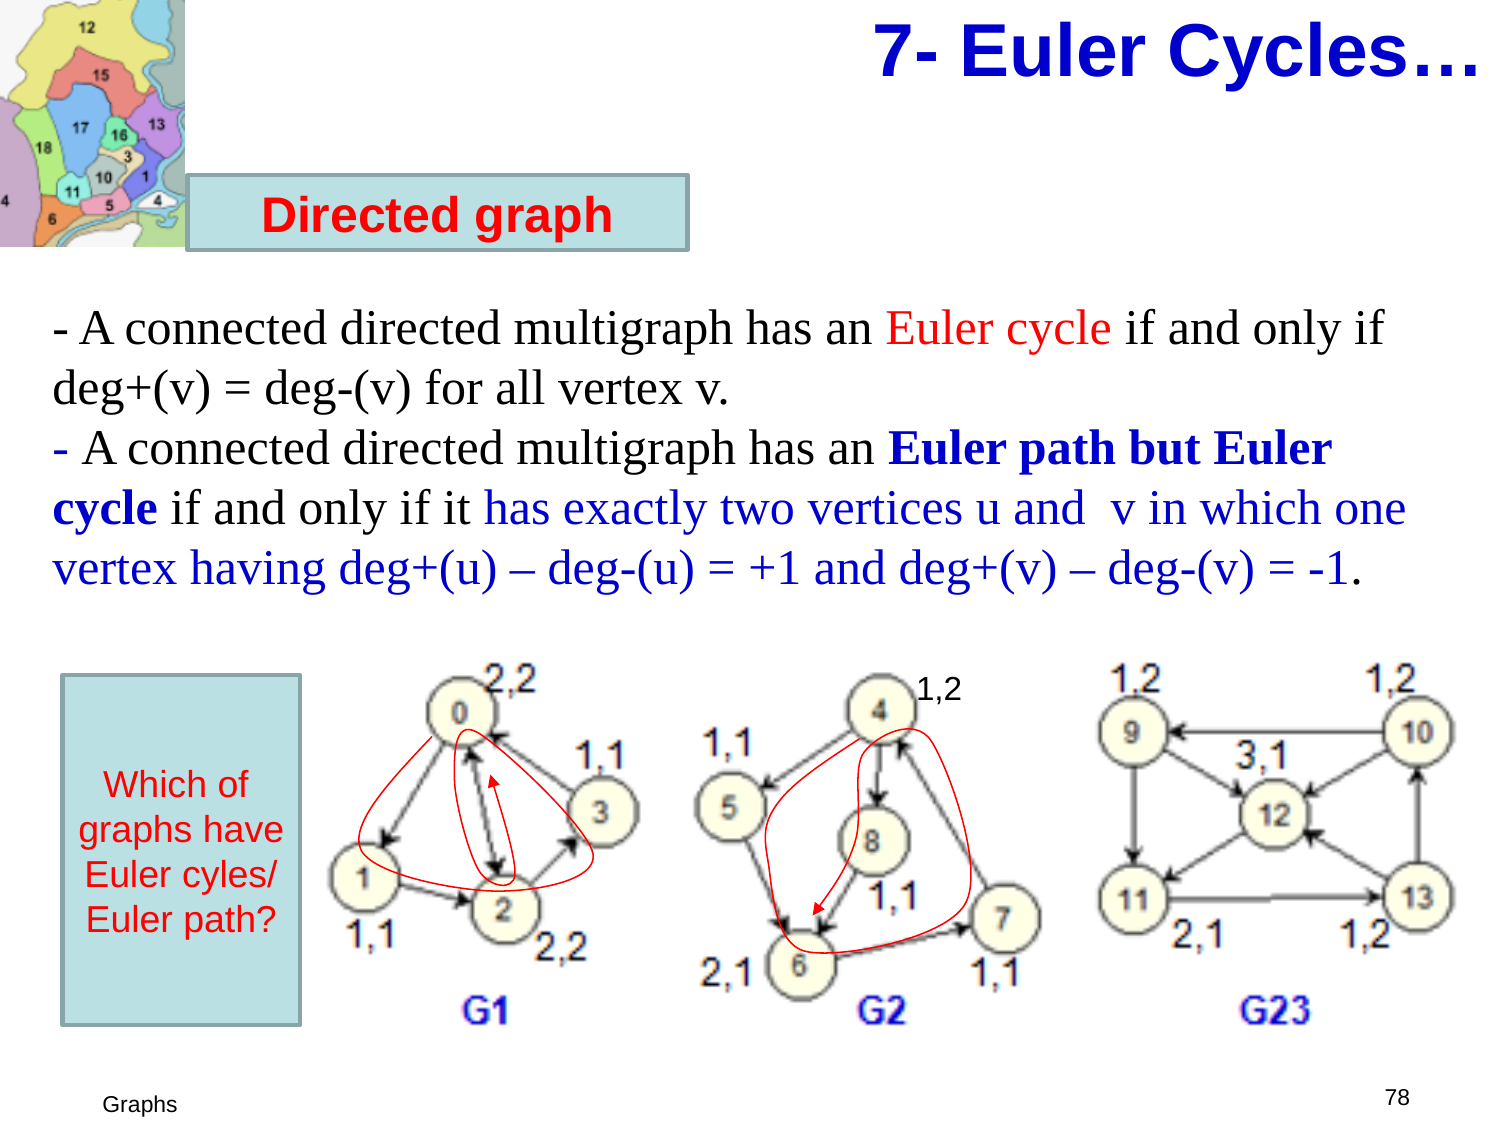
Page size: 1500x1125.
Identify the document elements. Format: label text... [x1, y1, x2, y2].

text_box Which of graphs have Euler cyles/ Euler path? [60, 673, 302, 1027]
title 7- Euler Cycles… [74, 0, 1500, 93]
slide_number 78 [1312, 1074, 1426, 1113]
text_box - A connected directed multigraph has an Euler cycle if and only if deg+(v) = deg-(v) for all vertex v. - A connected directed multigraph has an Euler path but Euler cycle if and only if it has exactly two vertices u and v in which one vertex having deg+(u) – deg-(u) = +1 and deg+(v) – deg-(v) = -1. [37, 287, 1462, 603]
text_box Directed graph [185, 173, 690, 252]
picture [318, 655, 1463, 1051]
picture [0, 0, 185, 247]
